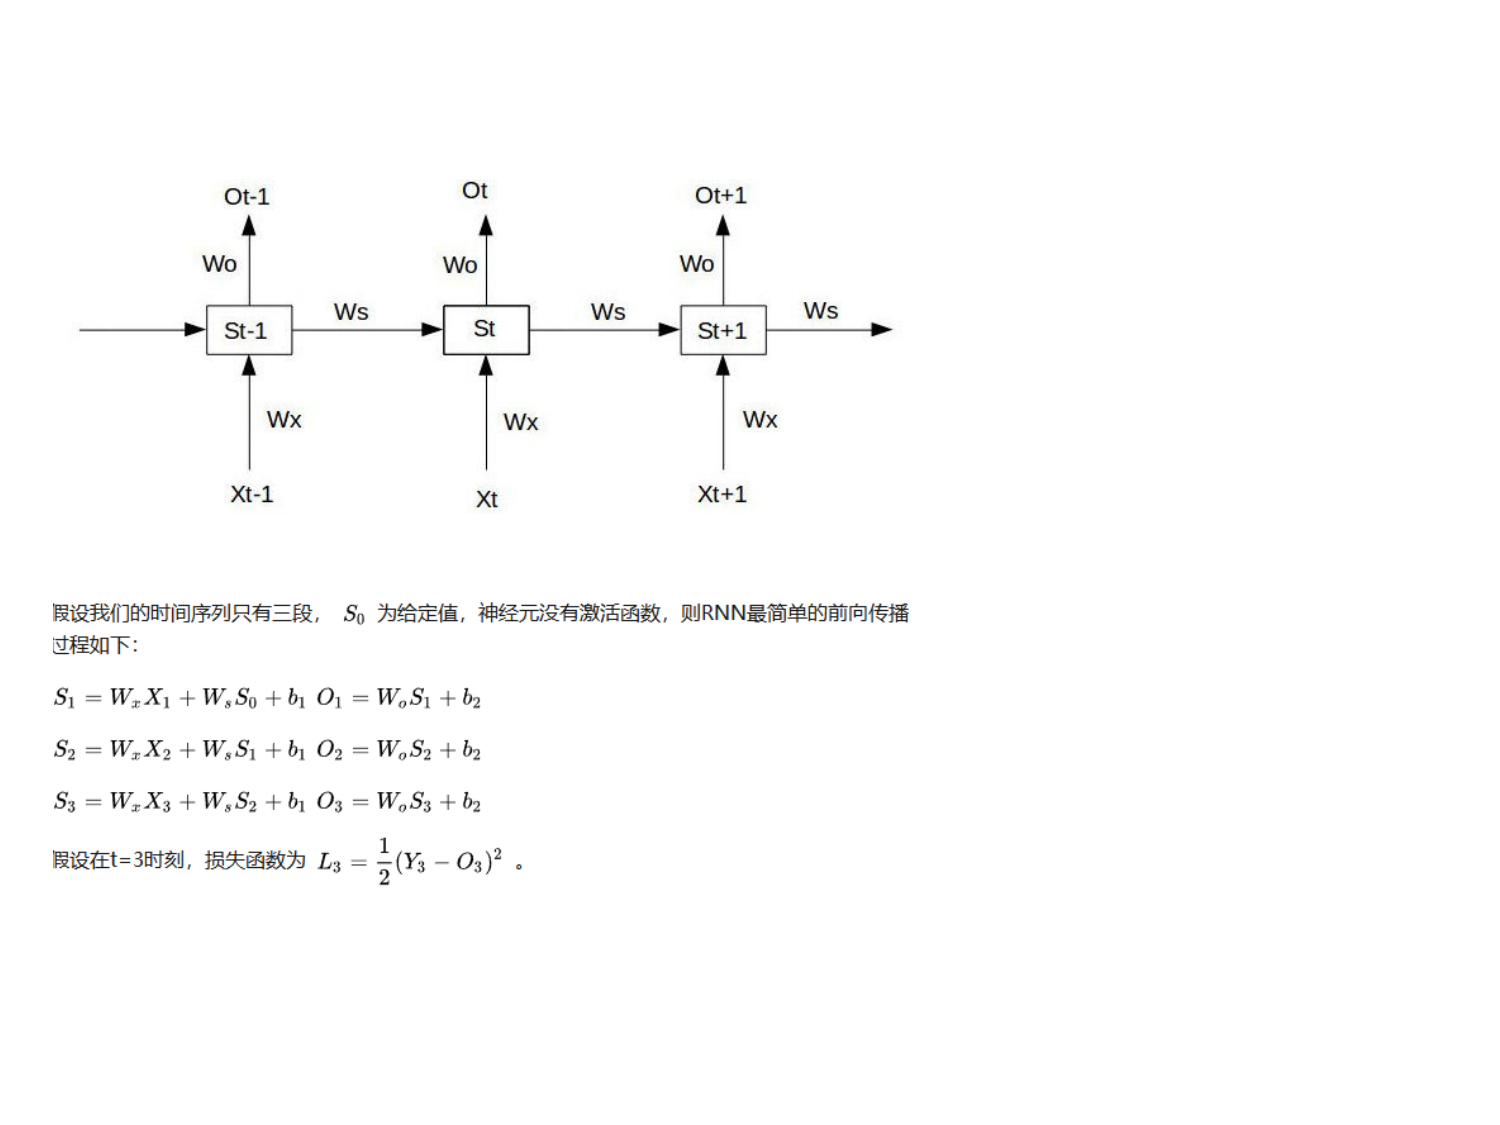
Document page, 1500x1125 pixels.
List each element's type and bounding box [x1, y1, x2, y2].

list [52, 125, 976, 905]
